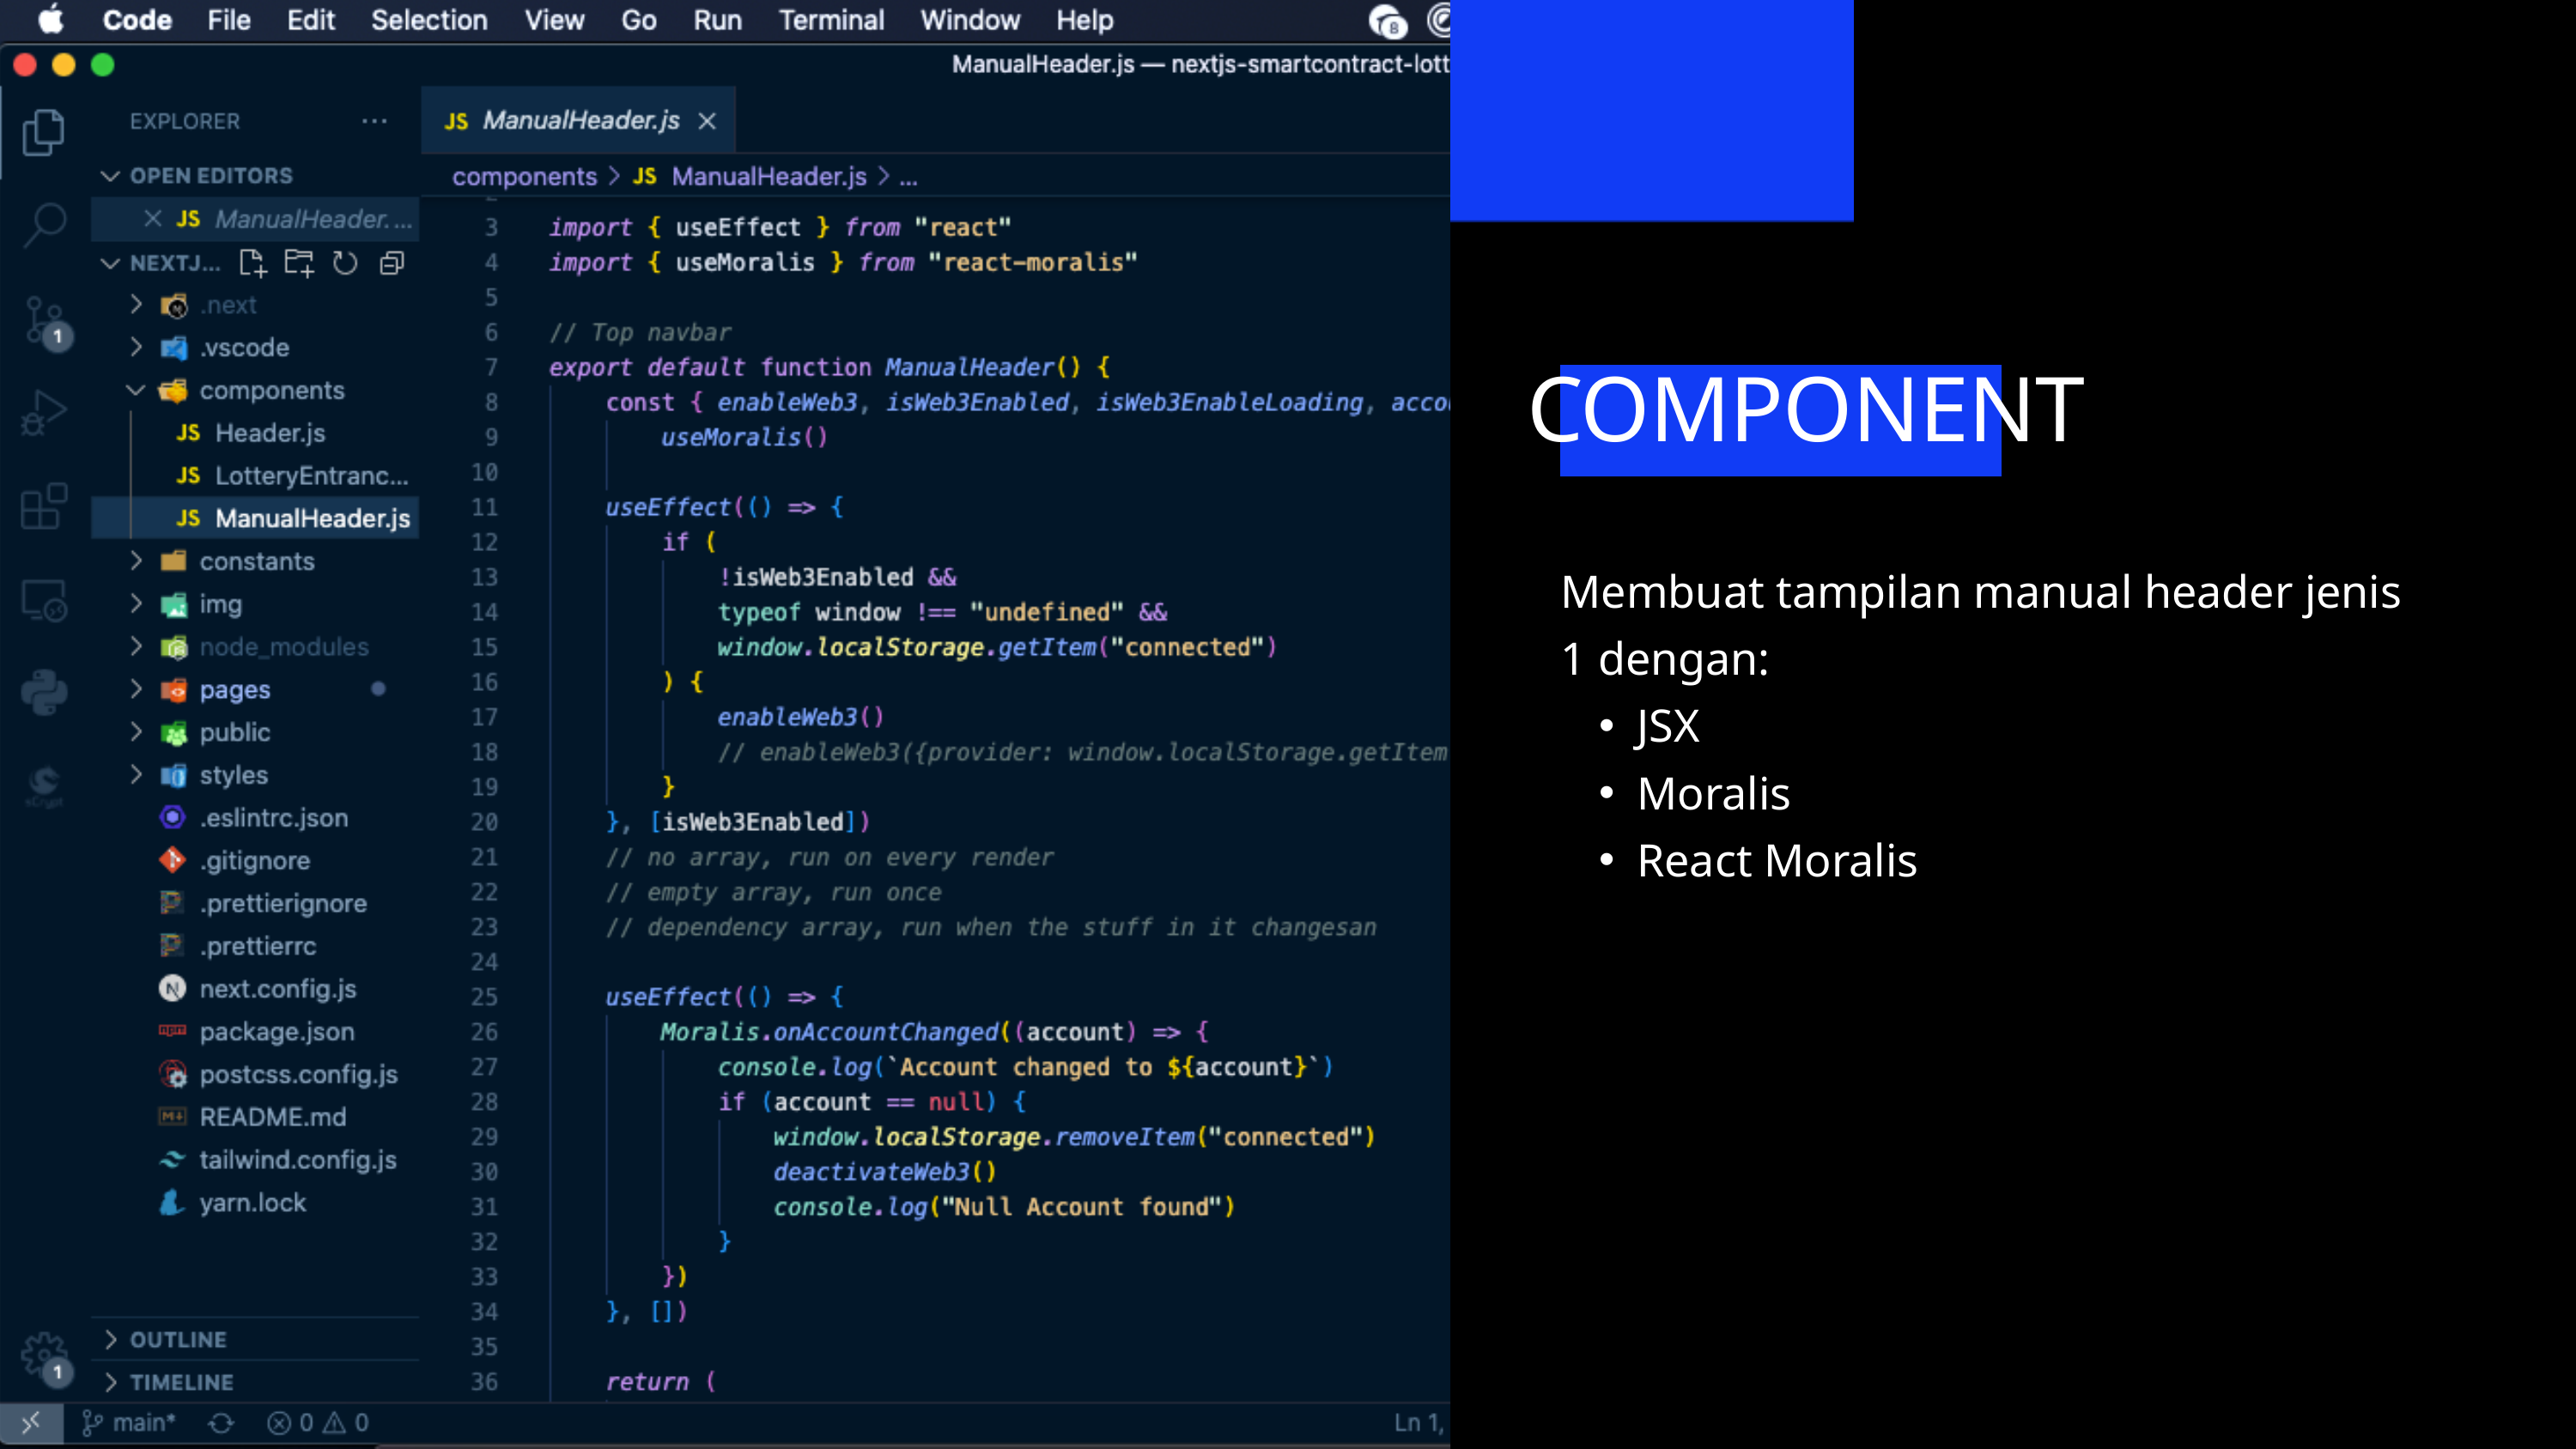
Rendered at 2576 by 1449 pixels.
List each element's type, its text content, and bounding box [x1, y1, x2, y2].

picture [1560, 365, 2002, 476]
text_box COMPONENT [1527, 334, 2576, 585]
picture [0, 0, 1854, 1449]
text_box Membuat tampilan manual header jenis 1 dengan: JSX Moralis React Moralis [1560, 549, 2421, 886]
